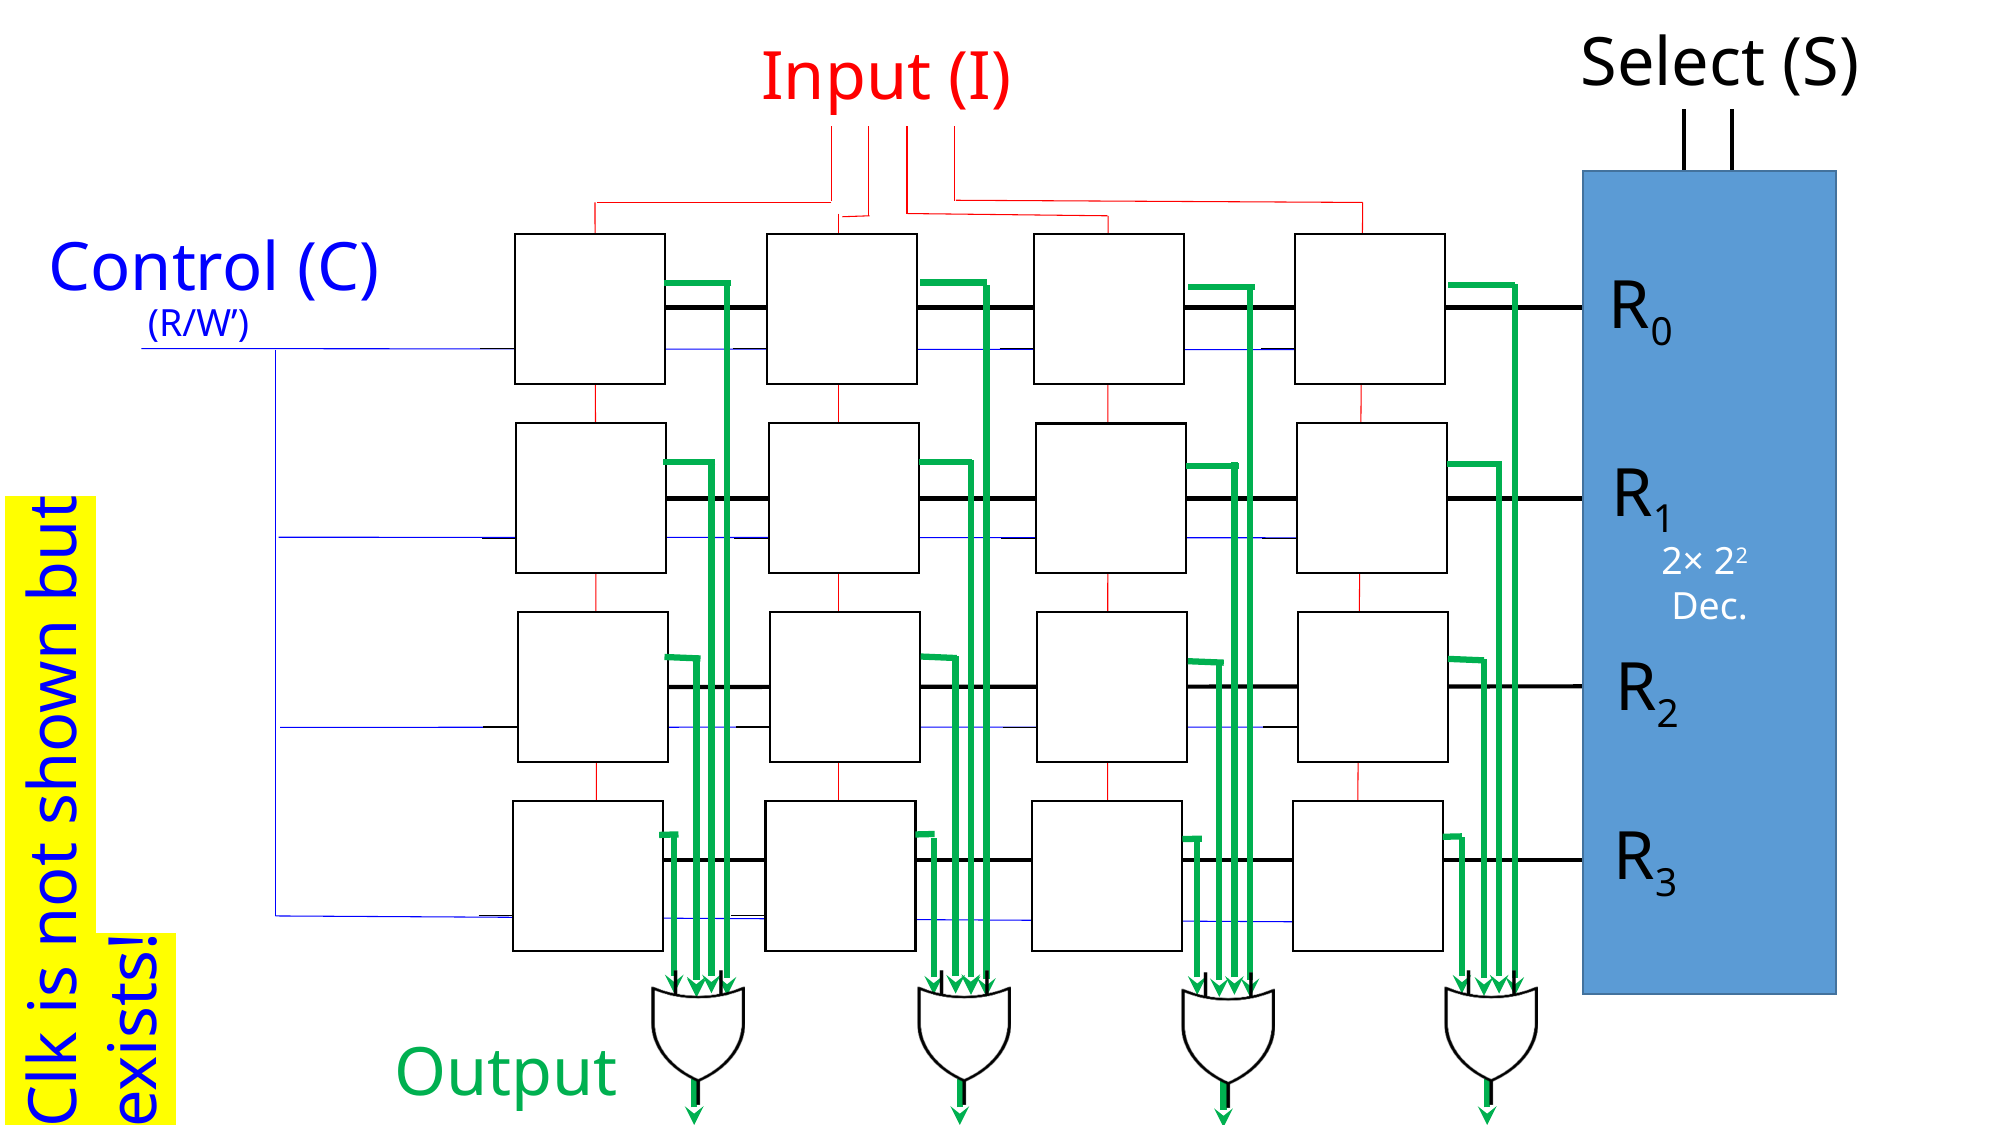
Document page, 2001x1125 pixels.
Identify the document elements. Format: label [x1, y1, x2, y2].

text_box [379, 1021, 1152, 1125]
picture [1160, 973, 1295, 1108]
picture [1423, 971, 1559, 1105]
picture [630, 971, 766, 1085]
text_box [1421, 11, 2000, 107]
text_box [842, 126, 870, 217]
text_box [587, 25, 1185, 121]
picture [896, 971, 1032, 1085]
text_box [2, 109, 1837, 1125]
